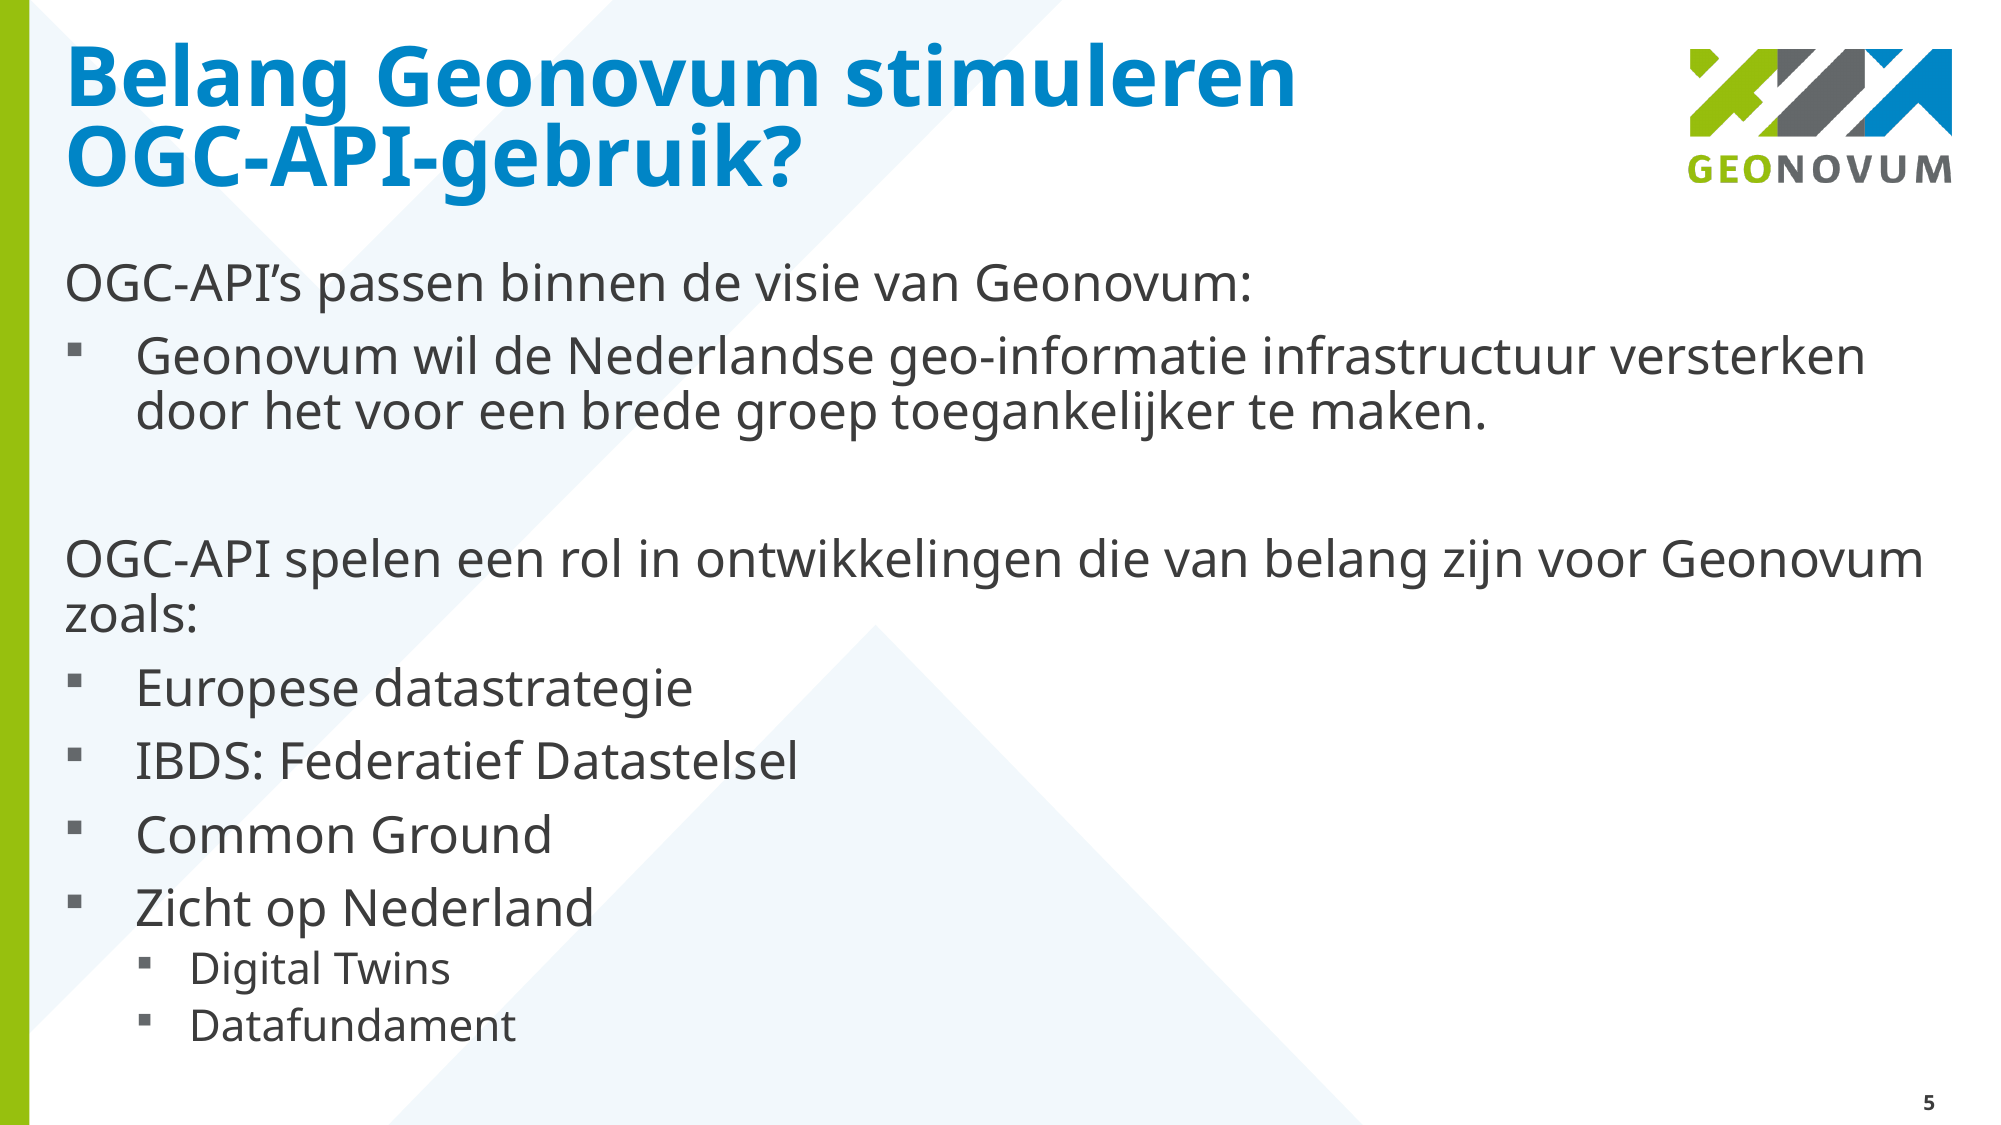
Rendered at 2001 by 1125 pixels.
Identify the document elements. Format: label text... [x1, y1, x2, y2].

slide_number 5 [1824, 1088, 1951, 1120]
list OGC-API’s passen binnen de visie van Geonovum: Geonovum wil de Nederlandse geo-informatie infrastructuur versterken door het voor een brede groep toegankelijker te maken. OGC-API spelen een rol in ontwikkelingen die van belang zijn voor Geonovum zoals: Europese datastrategie IBDS: Federatief Datastelsel Common Ground Zicht op Nederland Digital Twins Datafundament [49, 249, 1951, 1059]
picture [1686, 49, 1955, 186]
title Belang Geonovum stimuleren OGC-API-gebruik? [49, 0, 1654, 210]
